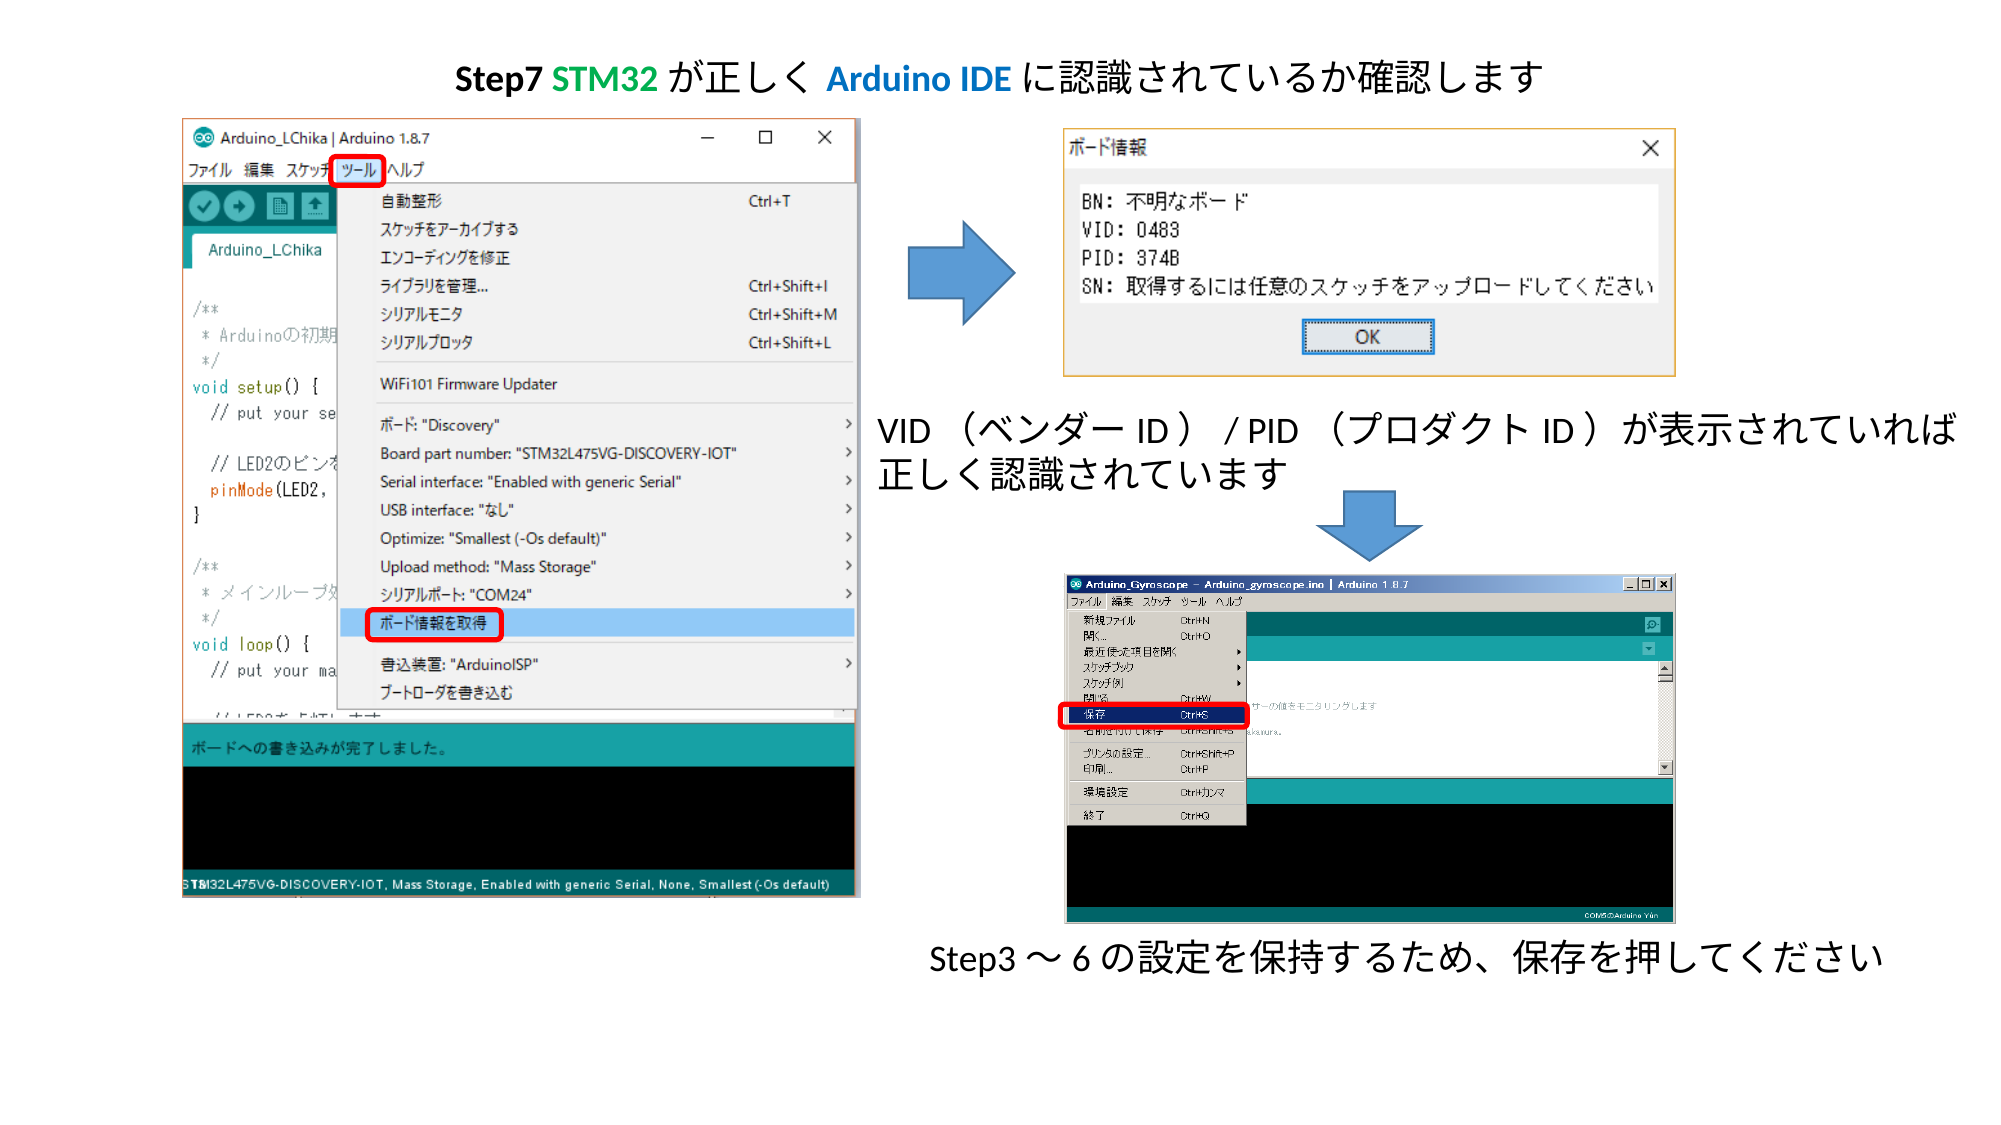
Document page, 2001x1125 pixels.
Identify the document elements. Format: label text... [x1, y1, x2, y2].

picture [1063, 128, 1676, 377]
text_box [907, 219, 1016, 327]
text_box Step7 STM32が正しくArduino IDEに認識されているか確認します [0, 46, 2000, 197]
text_box [1315, 490, 1424, 562]
text_box Step3～6の設定を保持するため、保存を押してください [914, 927, 1900, 987]
text_box VID（ベンダーID）/ PID（プロダクトID）が表示されていれば 正しく認識されています [862, 398, 1973, 503]
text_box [1060, 573, 1676, 924]
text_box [182, 118, 861, 898]
